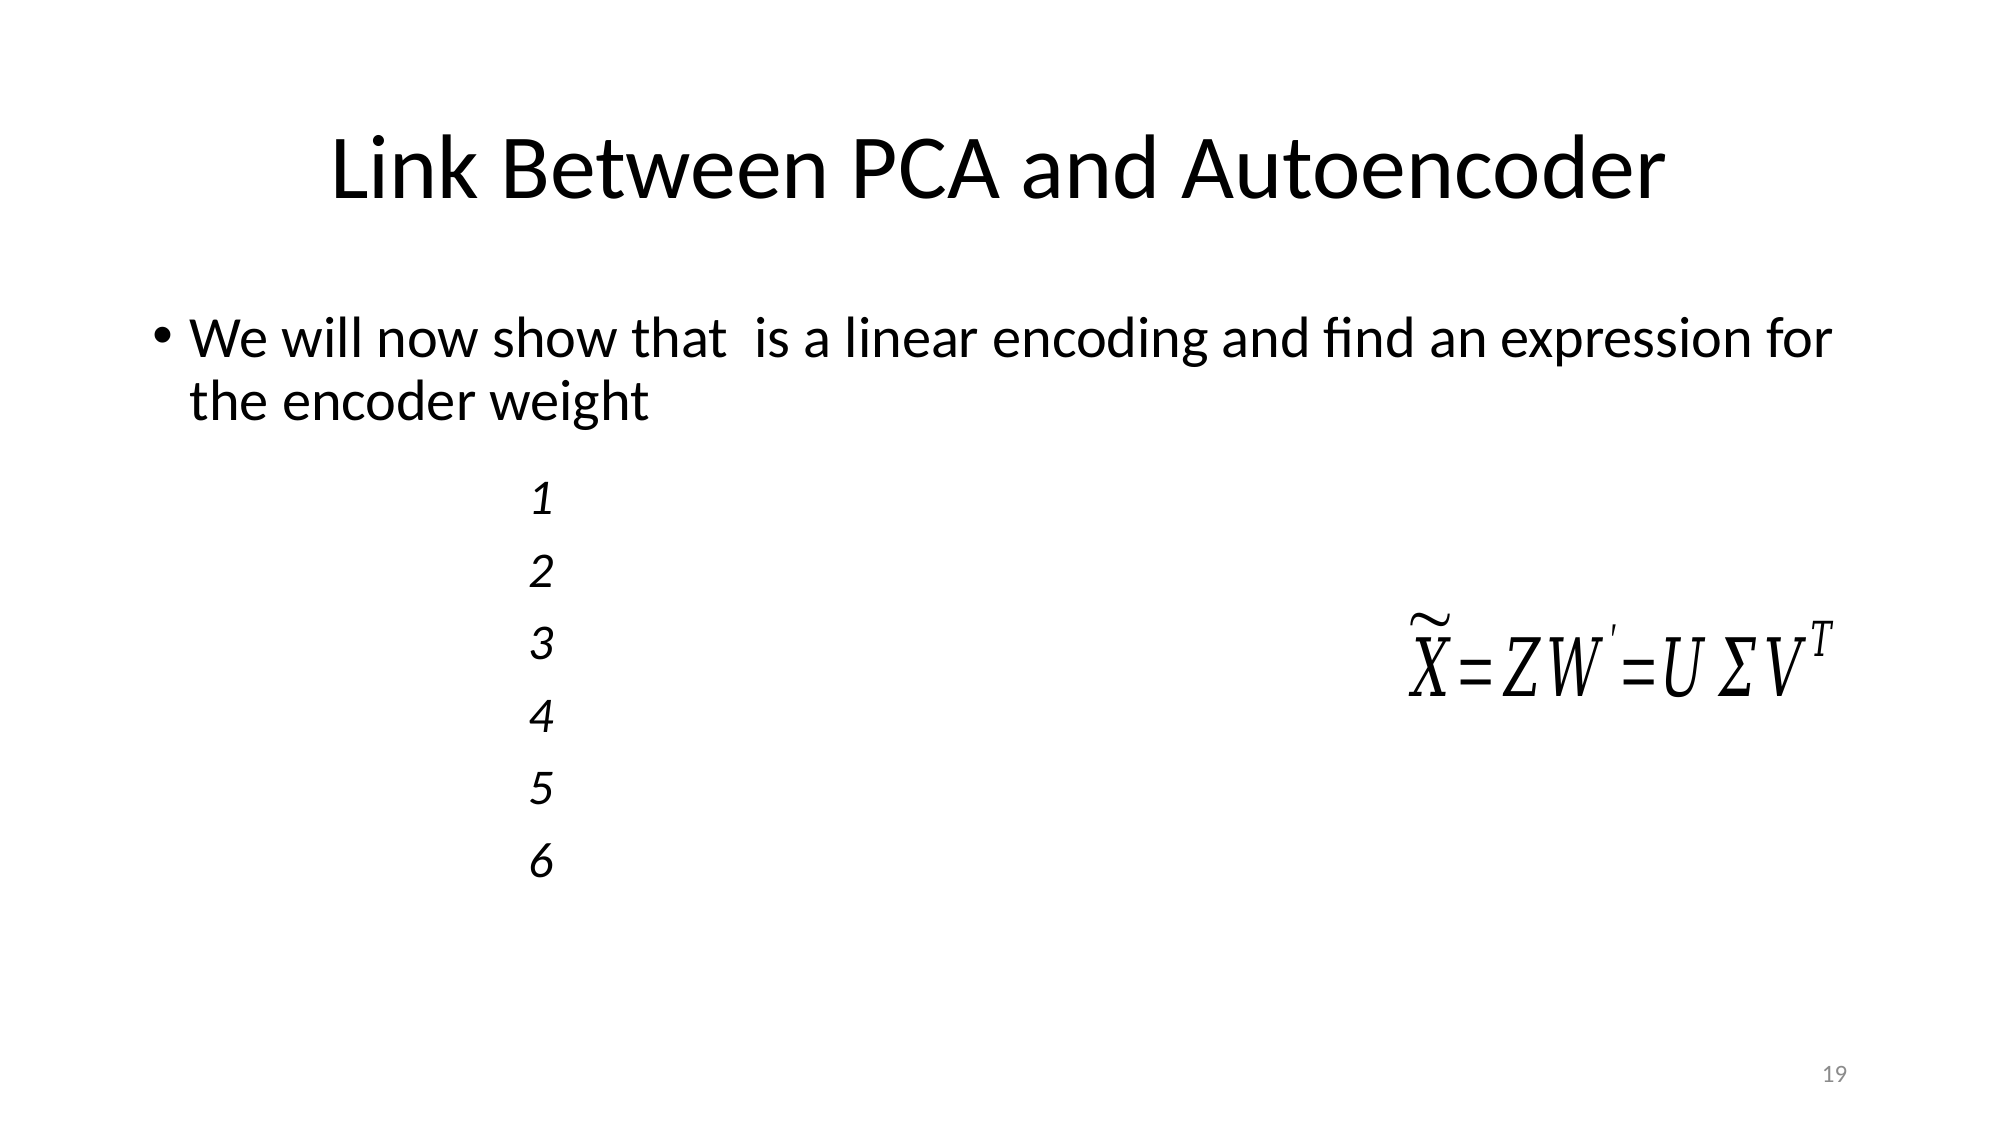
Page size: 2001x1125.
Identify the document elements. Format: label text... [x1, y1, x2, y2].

text_box 1 2 3 4 5 6 [513, 457, 569, 895]
title Link Between PCA and Autoencoder [137, 59, 1863, 278]
slide_number 19 [1412, 1042, 1863, 1103]
